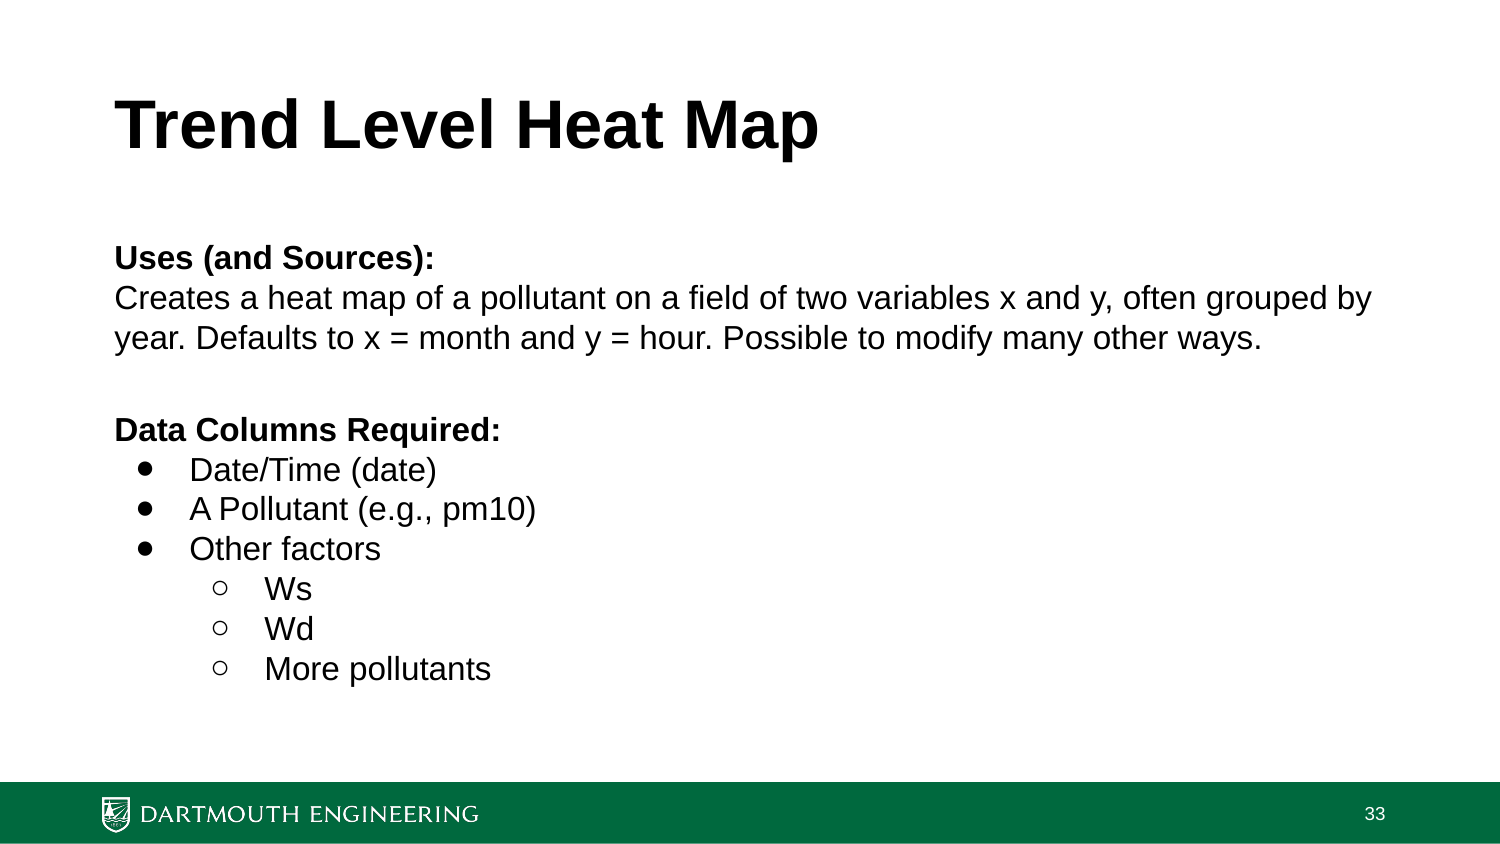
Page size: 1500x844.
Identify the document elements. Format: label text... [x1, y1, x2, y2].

slide_number ‹#› [1335, 790, 1397, 836]
list Uses (and Sources): Creates a heat map of a pollutant on a field of two variables x and y, often grouped by year. Defaults to x = month and y = hour. Possible to modify many other ways. Data Columns Required: Date/Time (date) A Pollutant (e.g., pm10) Other factors Ws Wd More pollutants [103, 224, 1397, 760]
picture [102, 797, 479, 833]
title Trend Level Heat Map [103, 44, 1397, 208]
